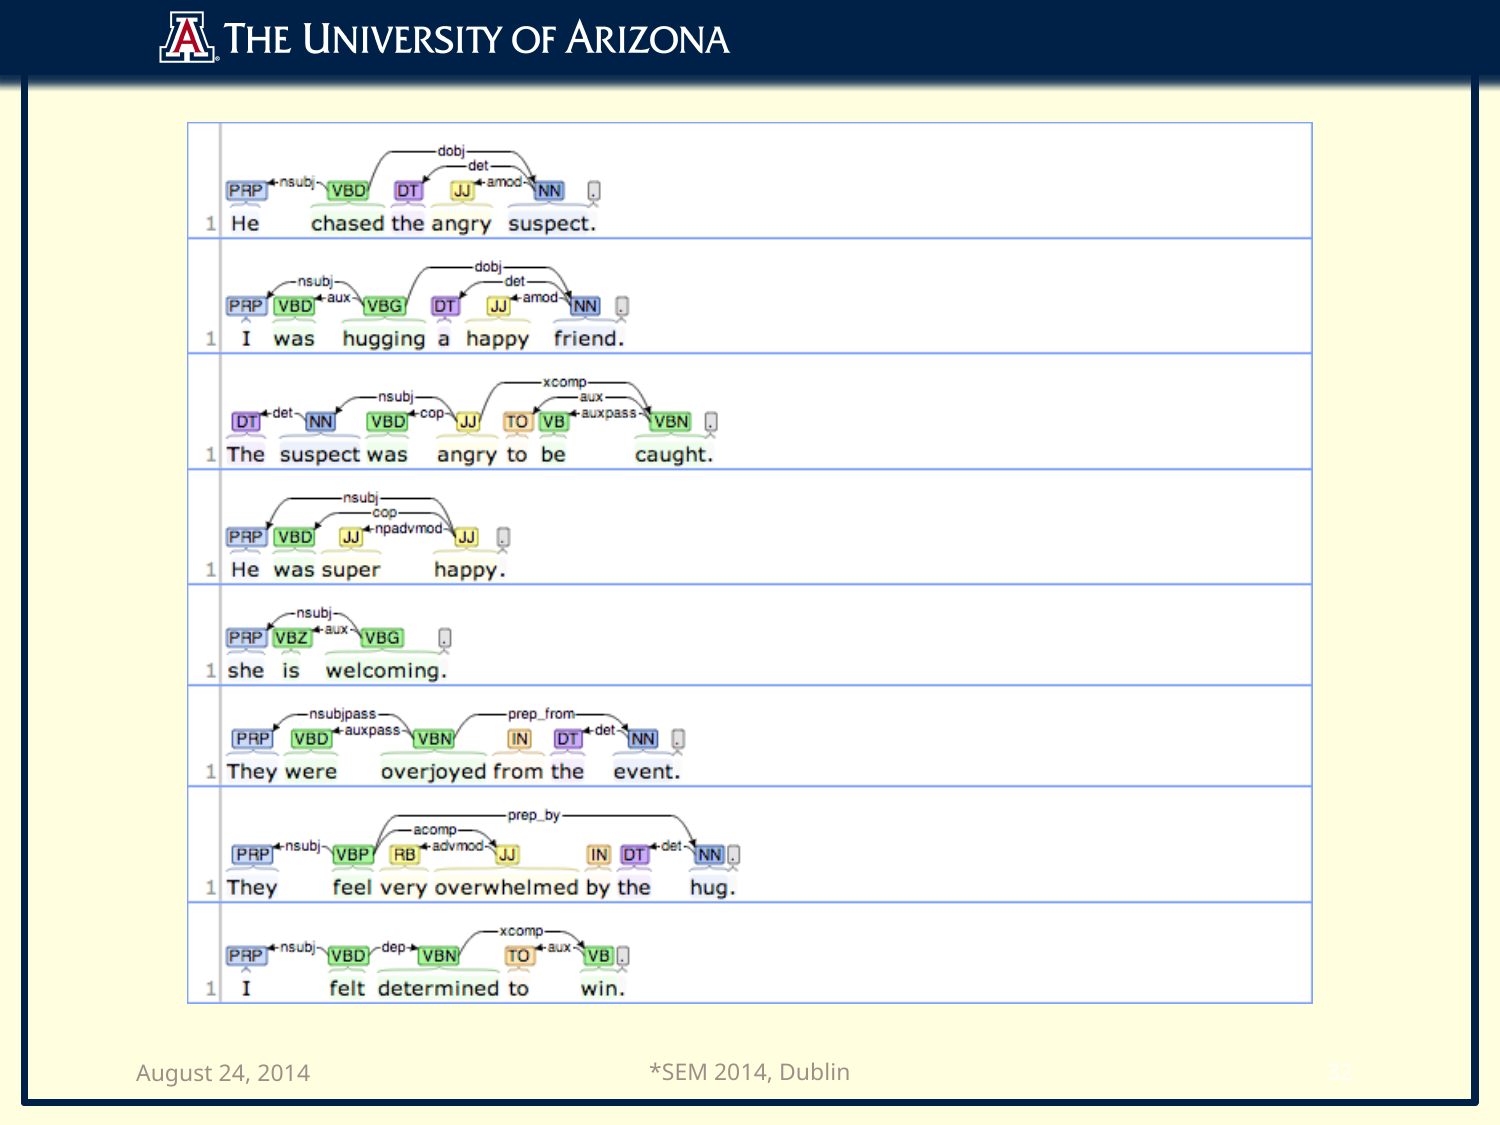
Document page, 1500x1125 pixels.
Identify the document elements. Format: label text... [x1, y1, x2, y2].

footer *SEM 2014, Dublin [361, 1042, 1139, 1103]
picture [0, 0, 1500, 75]
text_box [187, 122, 1313, 1004]
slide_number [135, 1042, 361, 1103]
slide_number 32 [1316, 1042, 1364, 1103]
